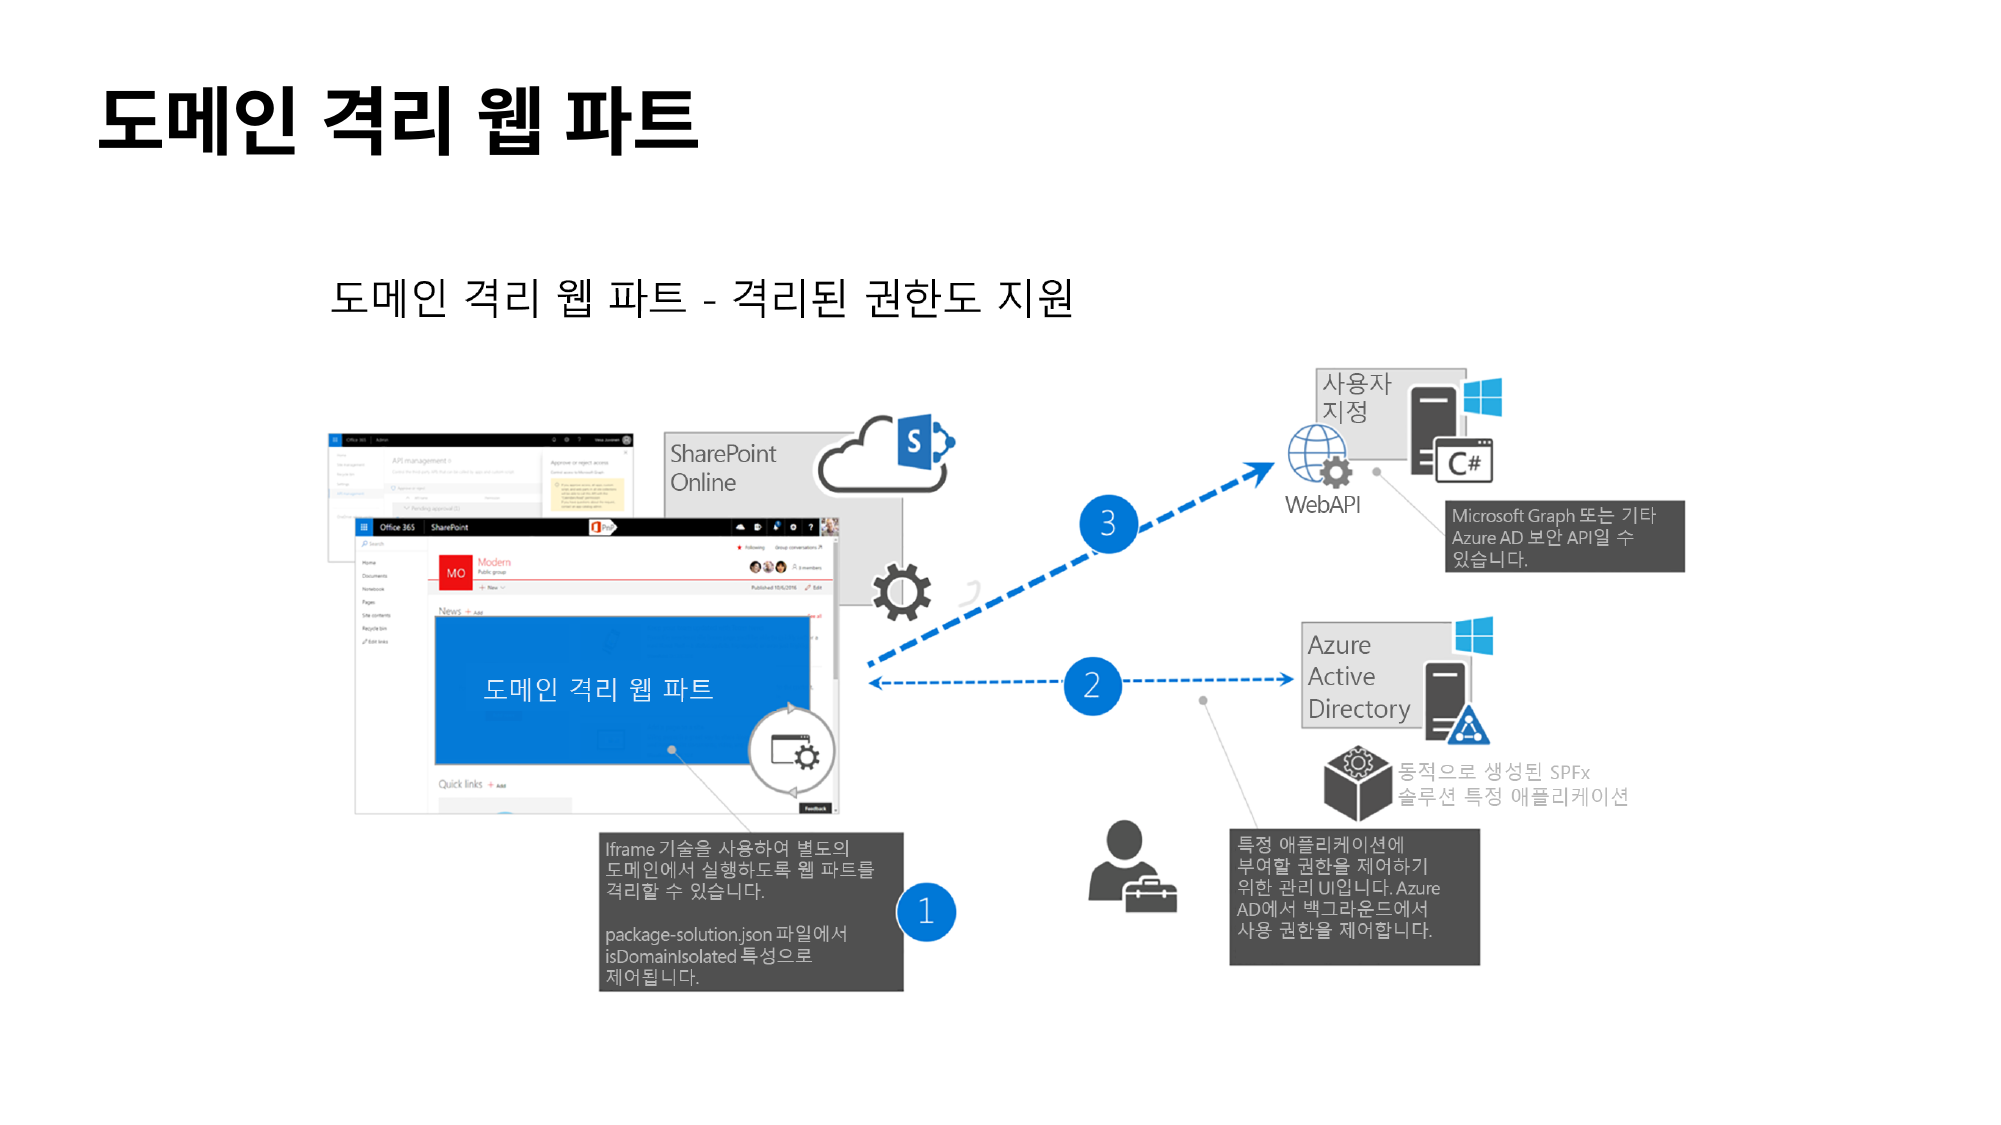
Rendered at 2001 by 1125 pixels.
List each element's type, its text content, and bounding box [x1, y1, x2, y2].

title 도메인 격리 웹 파트 [96, 75, 1904, 166]
picture [274, 204, 1708, 1012]
